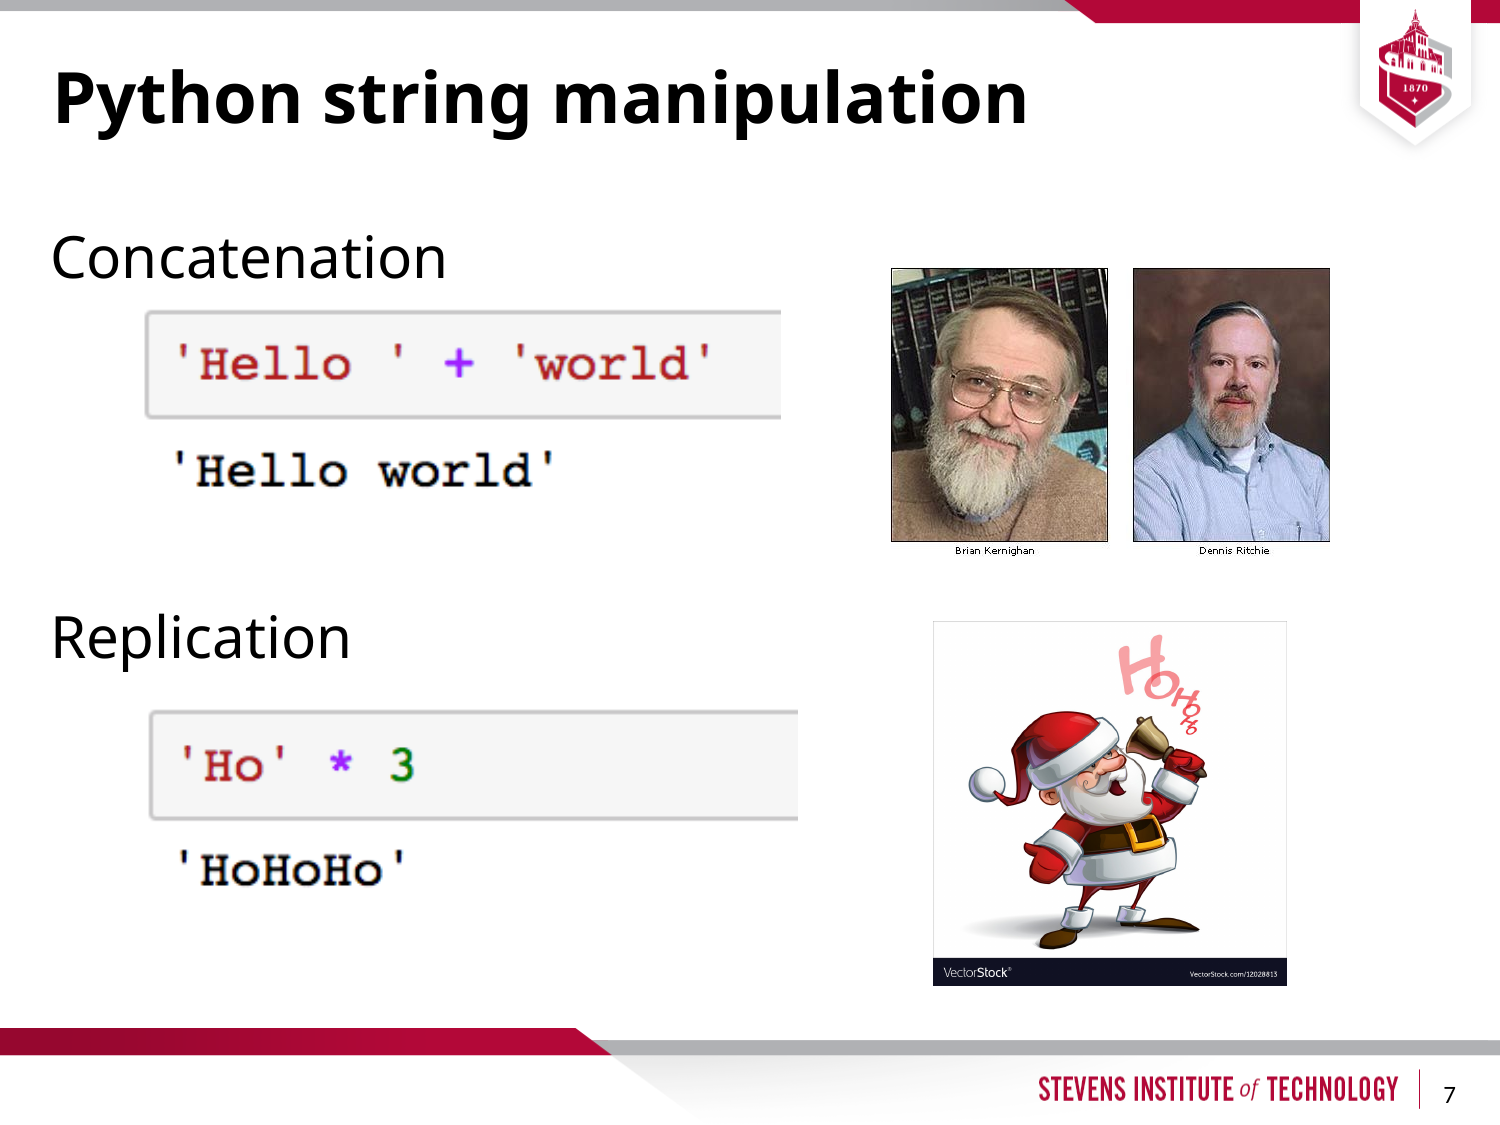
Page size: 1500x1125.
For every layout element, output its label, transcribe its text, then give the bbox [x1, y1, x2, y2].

picture [890, 267, 1330, 558]
picture [138, 698, 798, 909]
slide_number 7 [1428, 1071, 1490, 1108]
picture [0, 0, 1500, 160]
picture [0, 1028, 1500, 1125]
picture [933, 621, 1287, 986]
picture [138, 296, 781, 529]
list Concatenation Replication [35, 212, 1423, 953]
title Python string manipulation [37, 45, 1338, 150]
